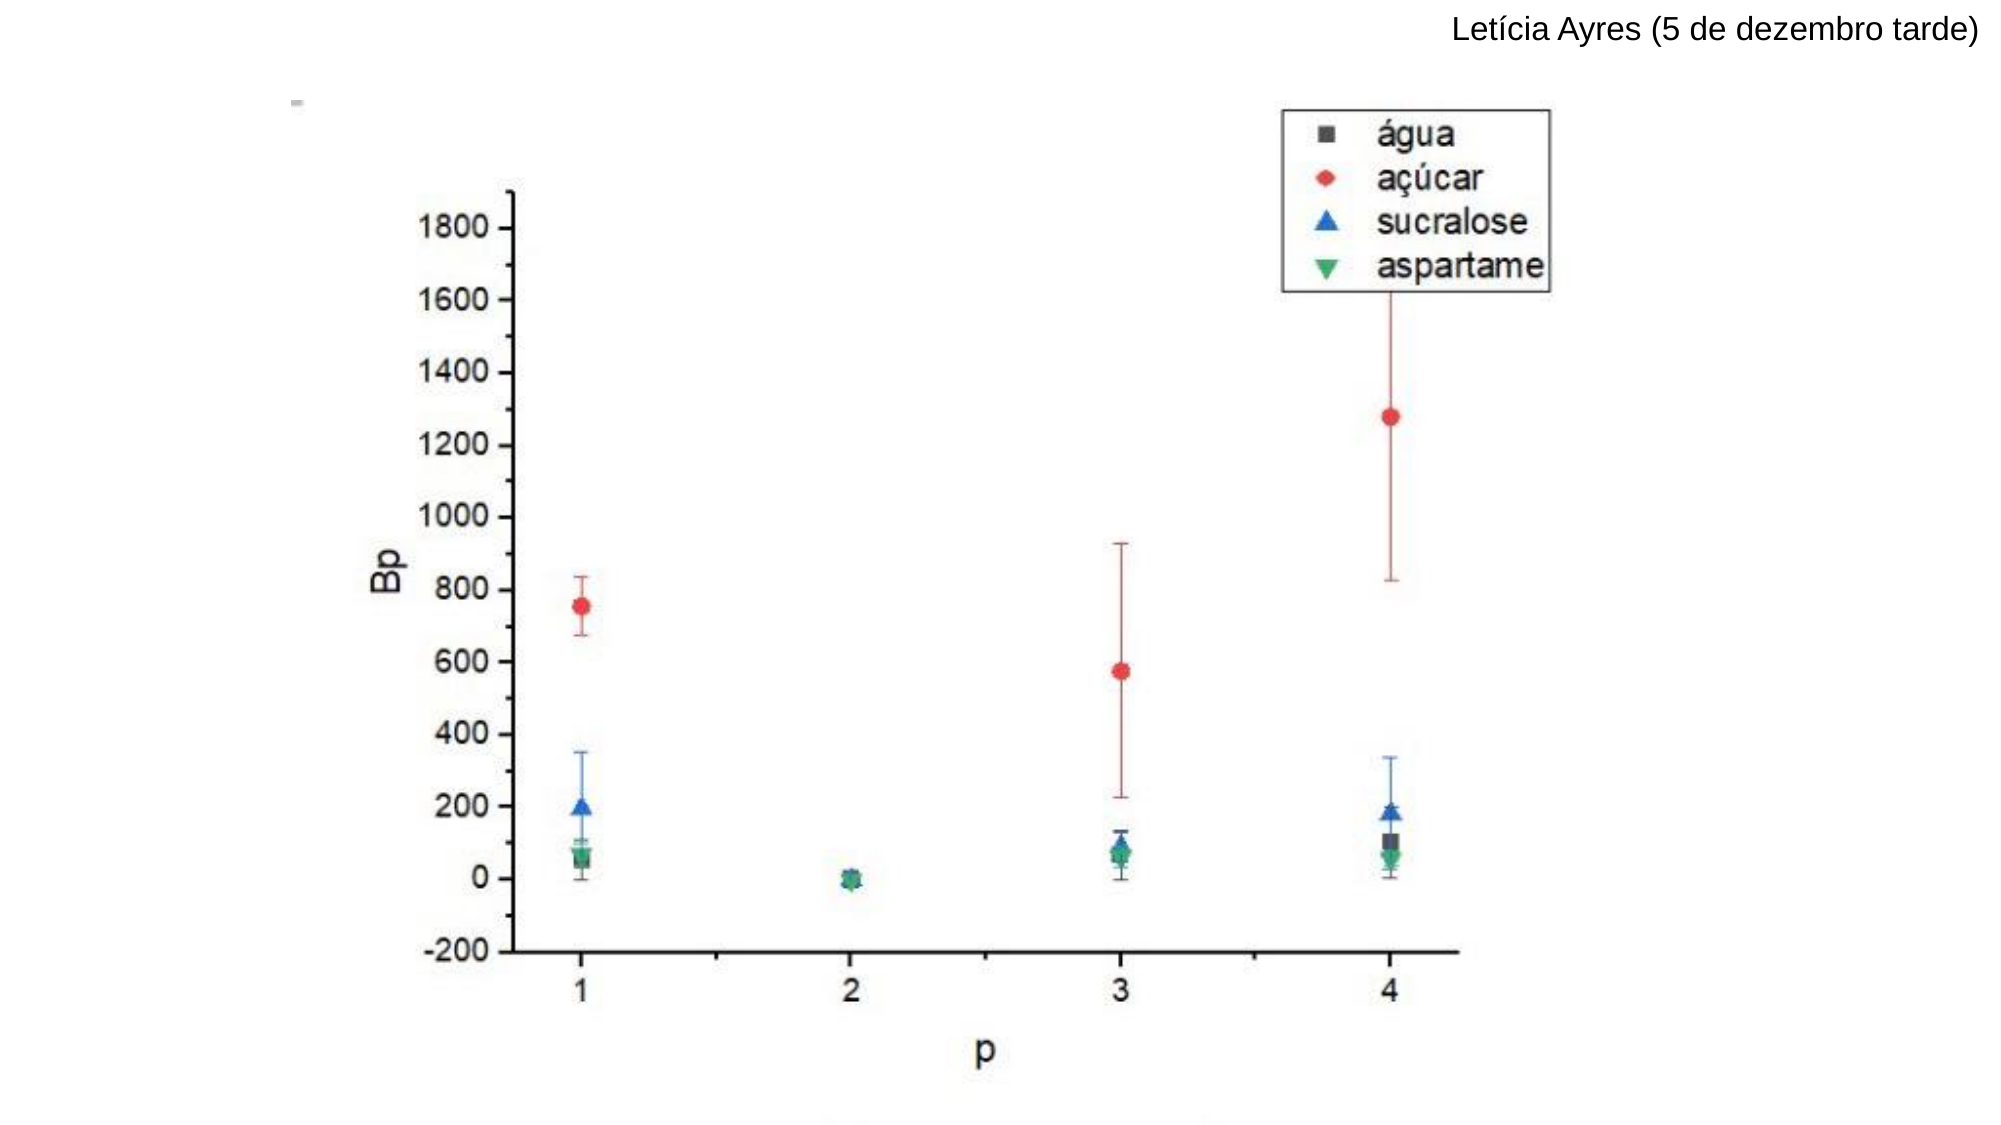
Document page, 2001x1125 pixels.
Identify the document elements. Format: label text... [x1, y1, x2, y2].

picture [290, 100, 1617, 1125]
text_box Letícia Ayres (5 de dezembro tarde) [1436, 0, 1996, 55]
